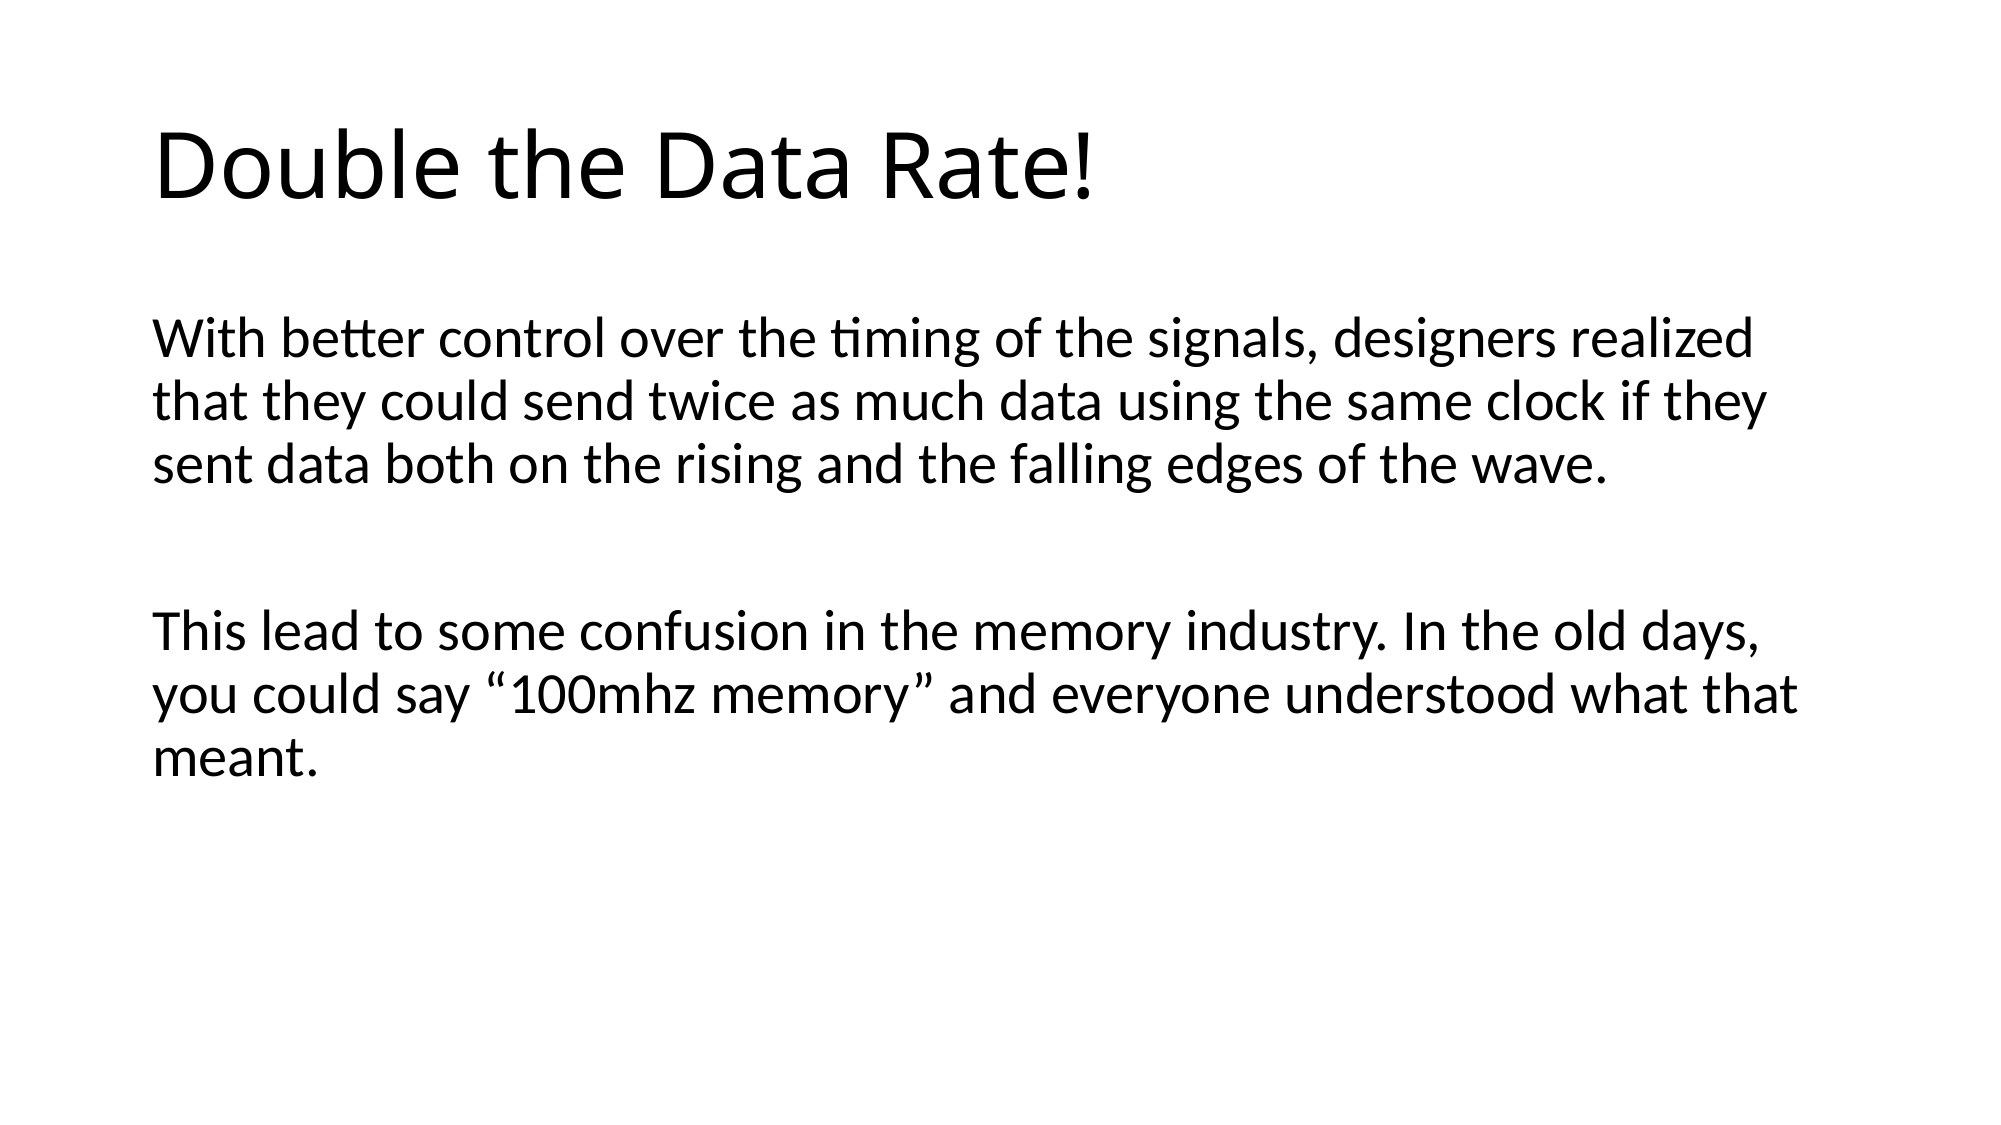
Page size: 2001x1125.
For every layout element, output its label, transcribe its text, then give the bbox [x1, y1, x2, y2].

title Double the Data Rate! [137, 59, 1863, 278]
list With better control over the timing of the signals, designers realized that they could send twice as much data using the same clock if they sent data both on the rising and the falling edges of the wave. This lead to some confusion in the memory industry. In the old days, you could say “100mhz memory” and everyone understood what that meant. [137, 299, 1863, 1014]
